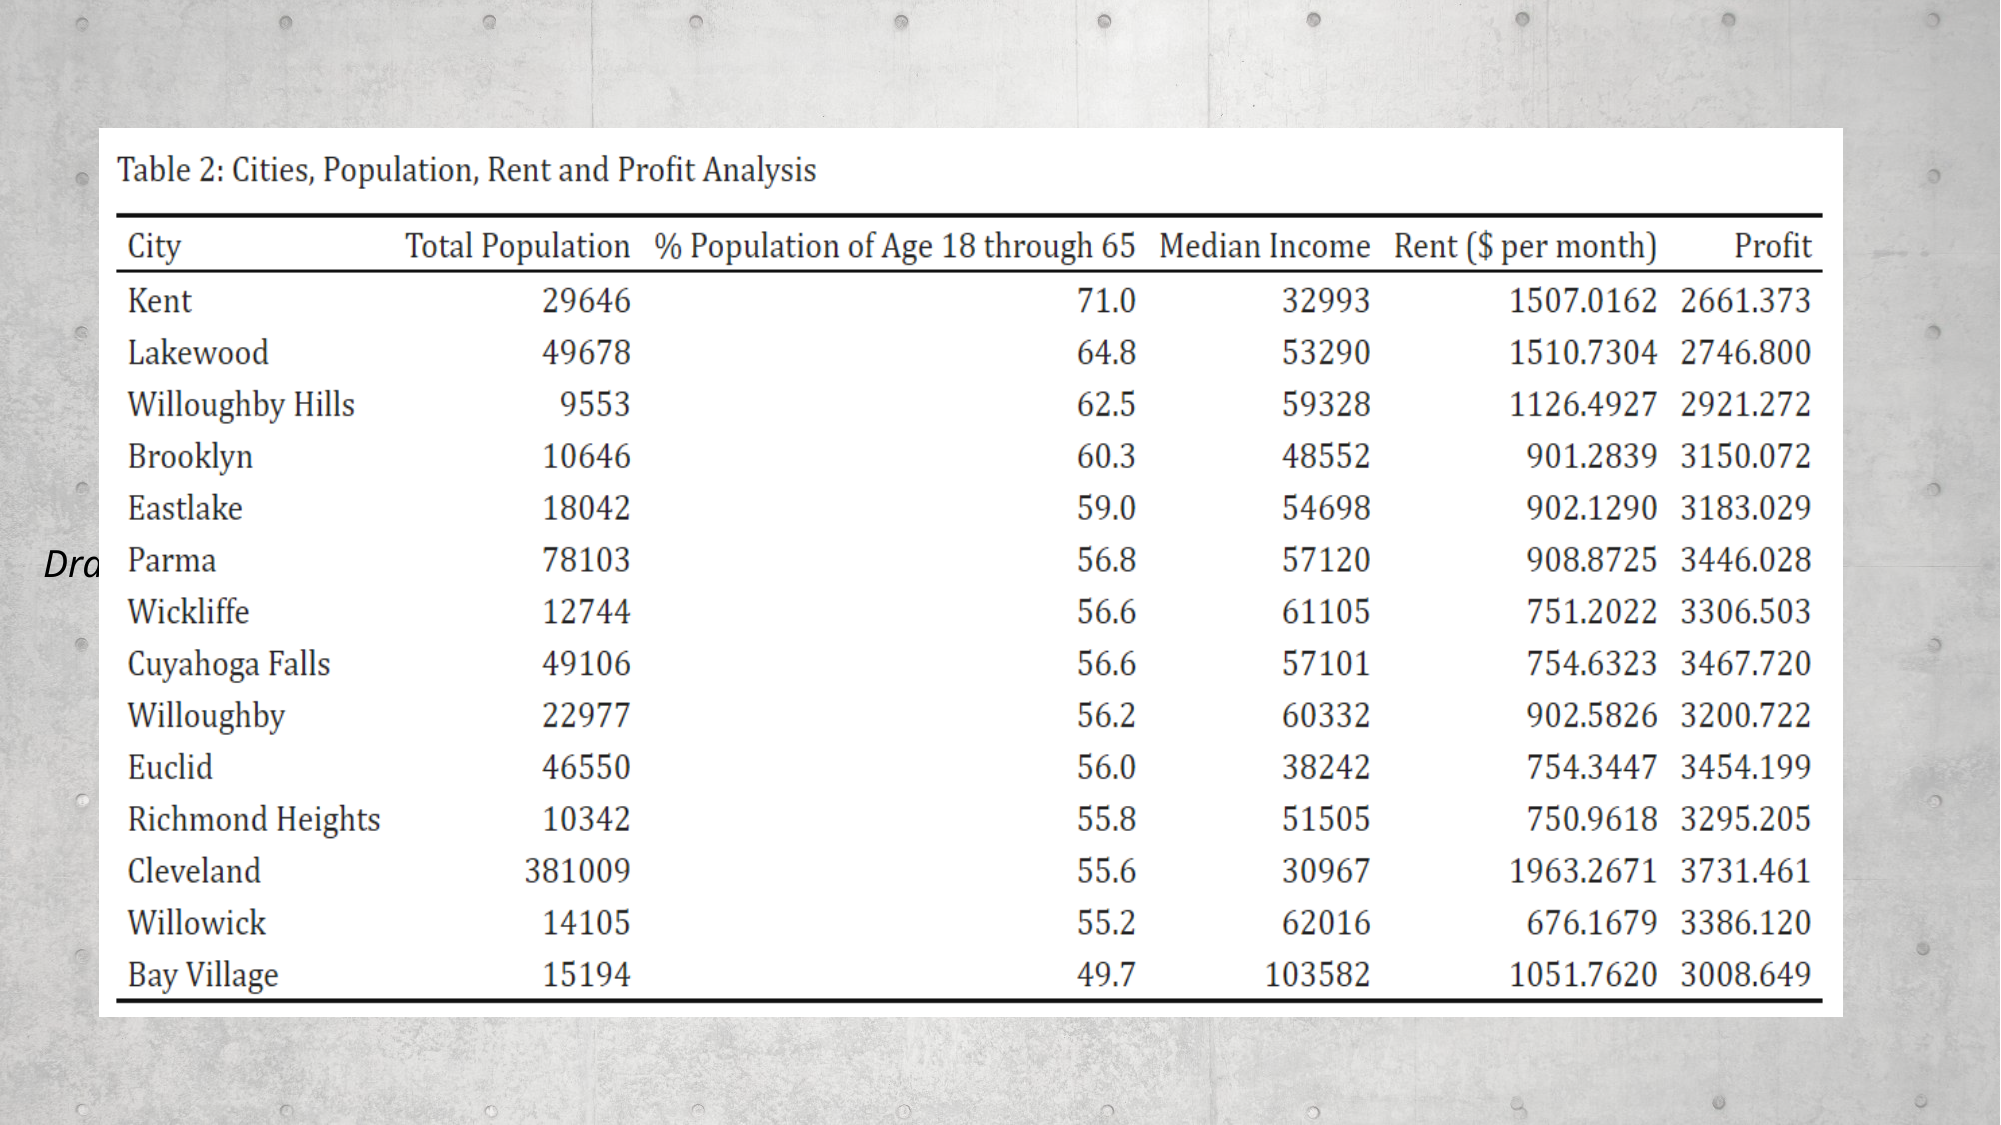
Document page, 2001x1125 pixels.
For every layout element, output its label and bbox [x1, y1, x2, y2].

picture [99, 128, 1843, 1017]
